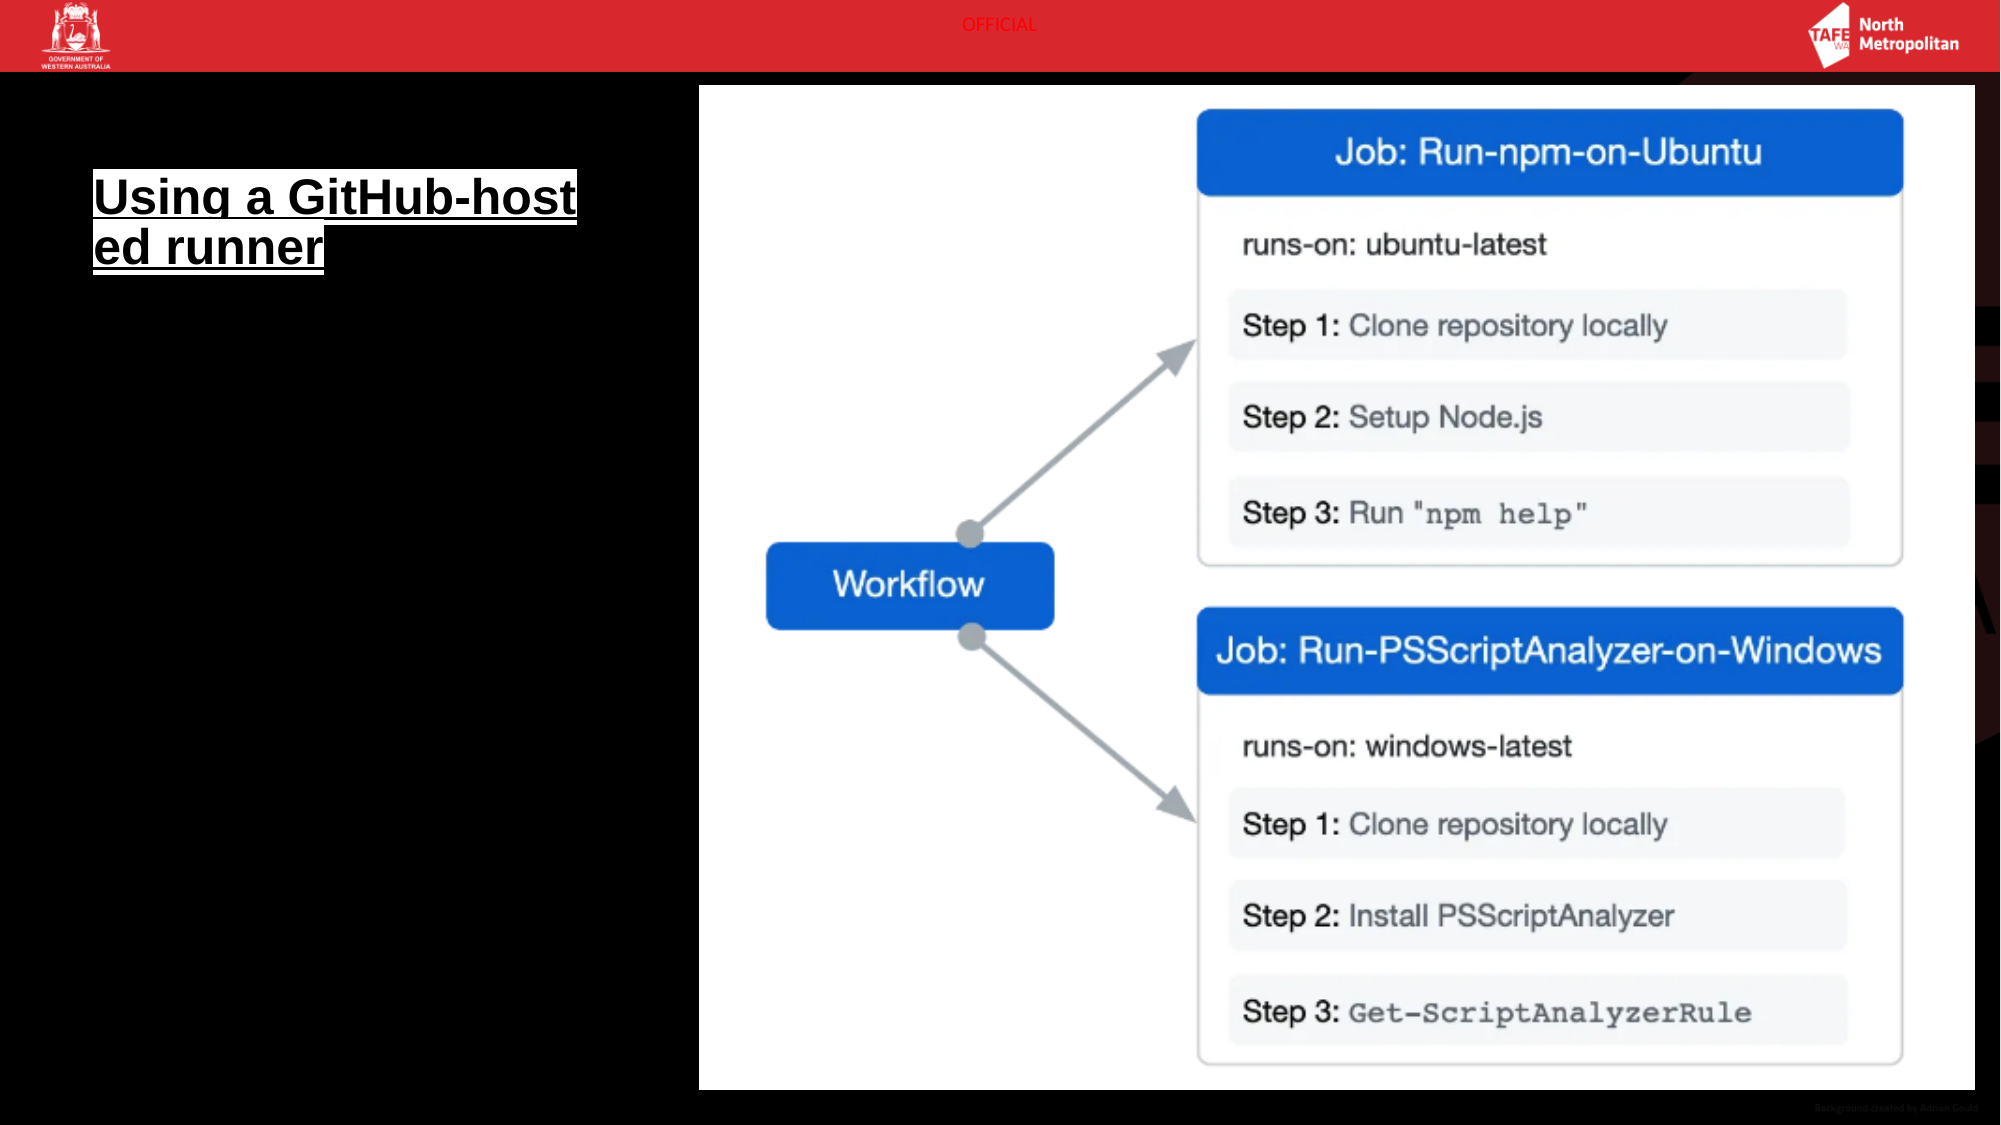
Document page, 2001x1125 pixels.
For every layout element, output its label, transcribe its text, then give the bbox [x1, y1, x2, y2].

picture [0, 0, 2001, 1125]
text_box Using a GitHub-hosted runner [78, 157, 597, 232]
